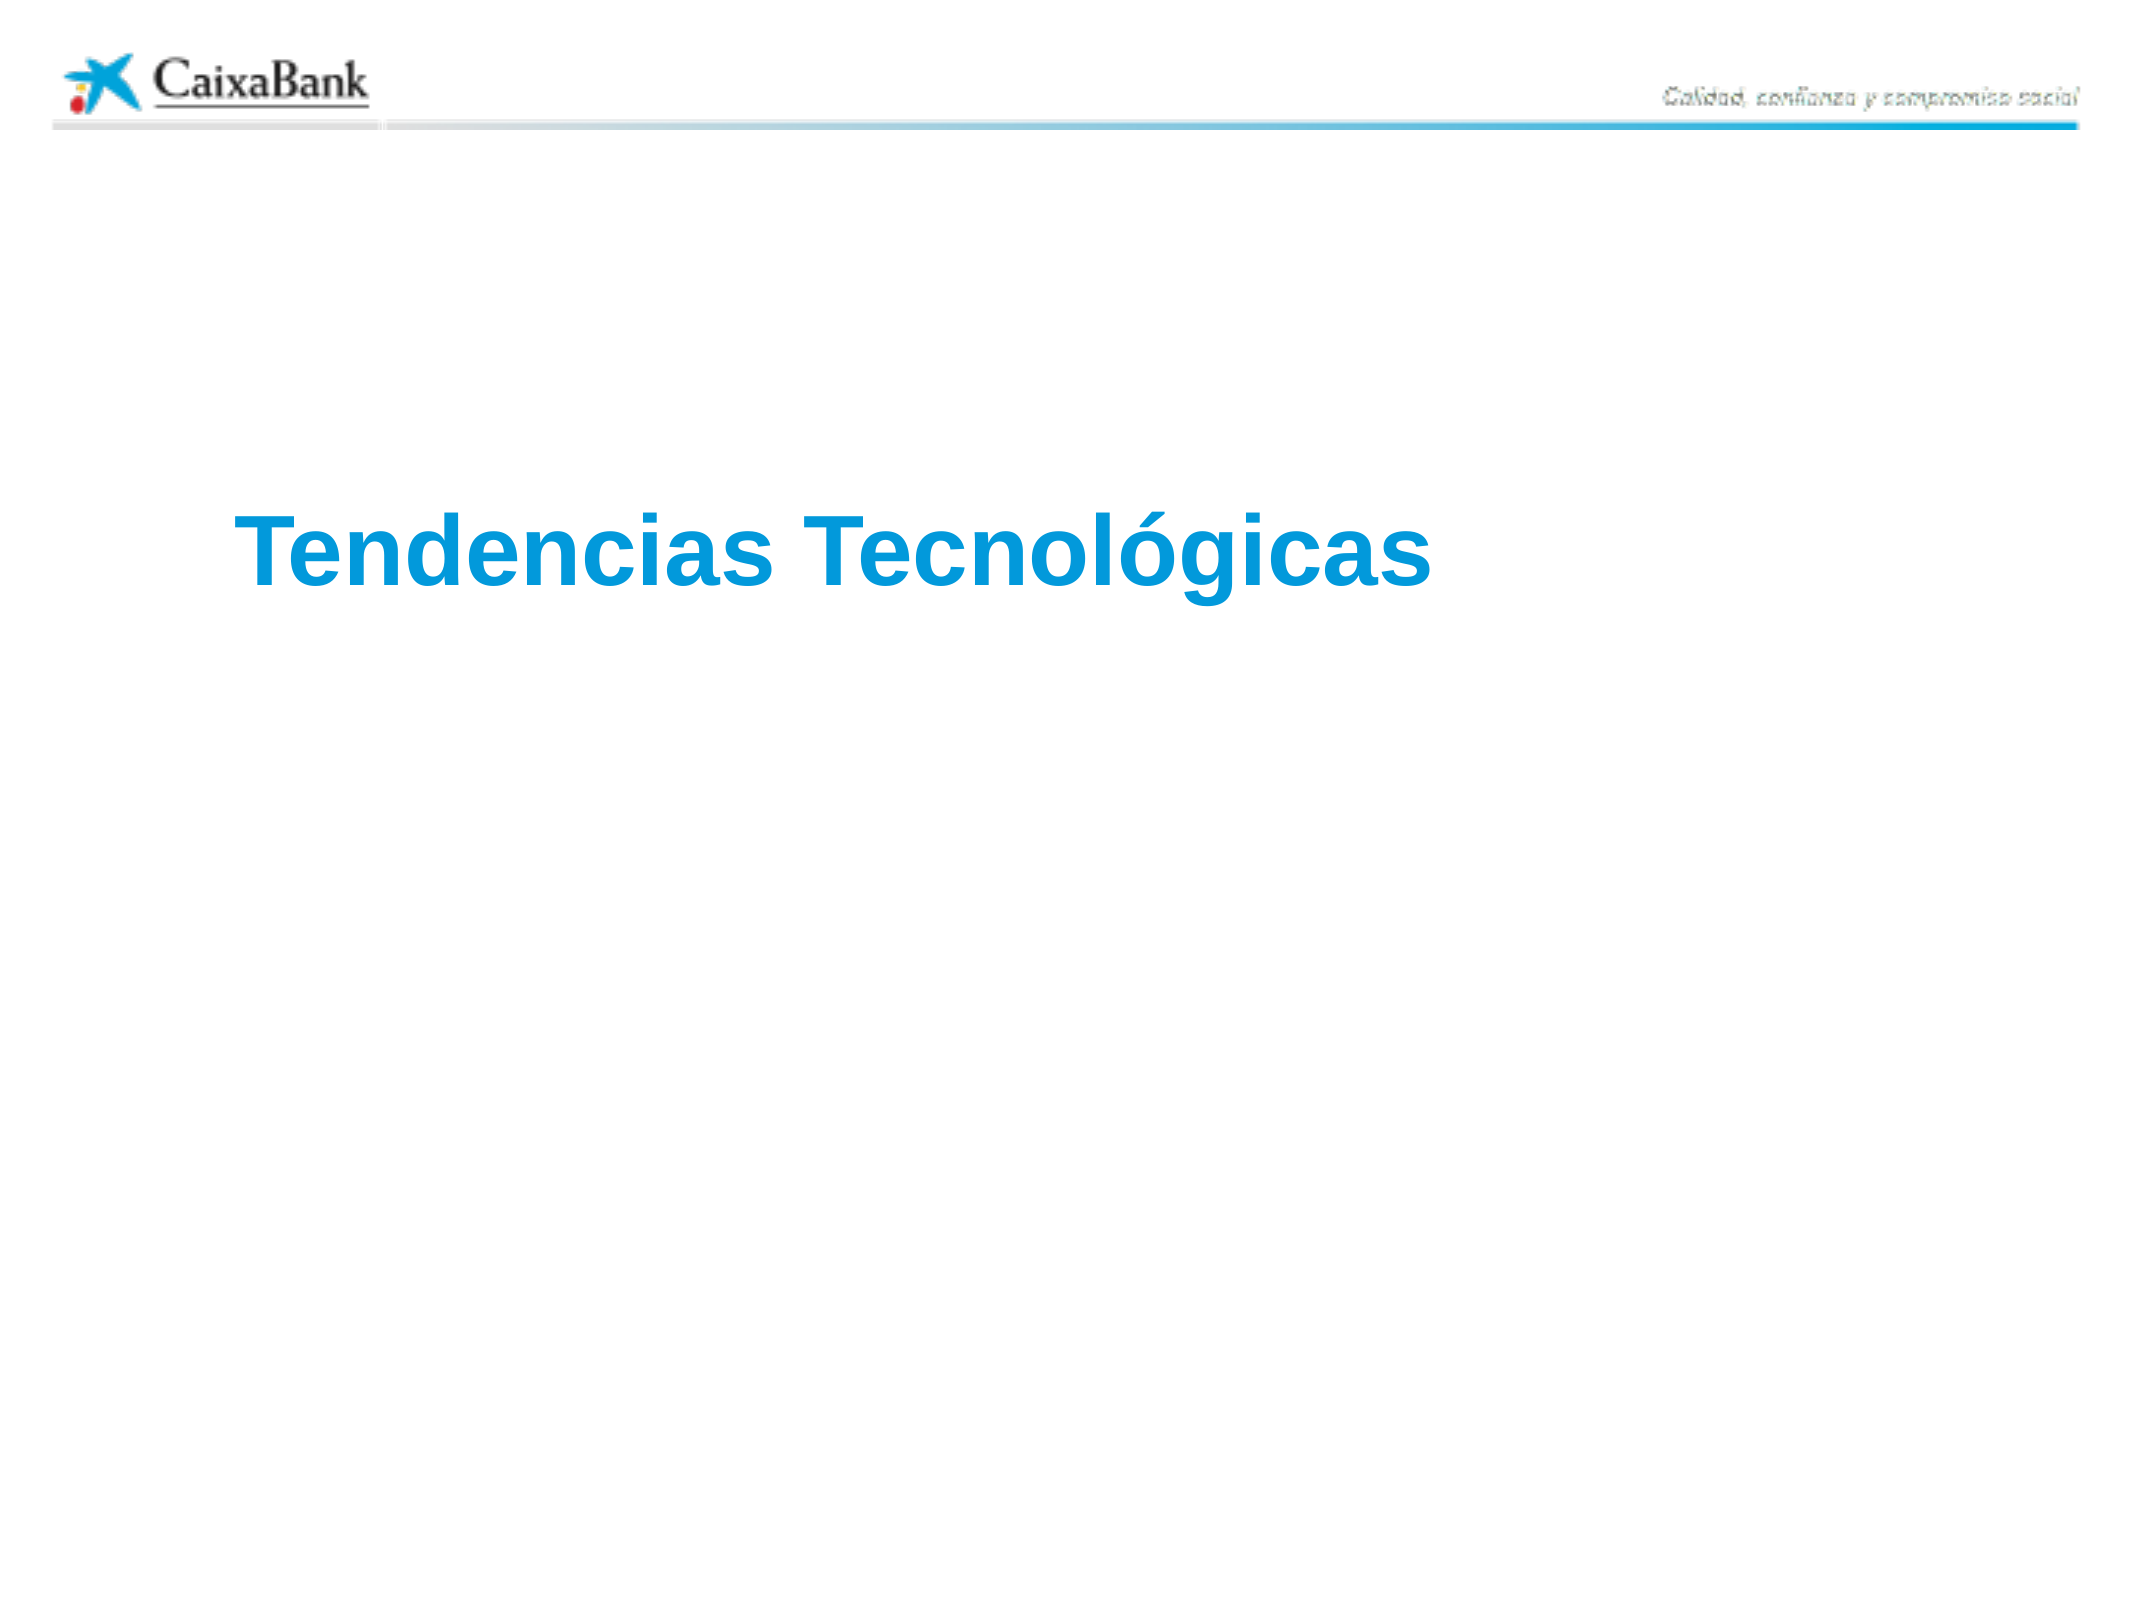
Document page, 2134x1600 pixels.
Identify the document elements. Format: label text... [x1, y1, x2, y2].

text_box Tendencias Tecnológicas [225, 490, 1444, 616]
picture [50, 52, 2102, 130]
